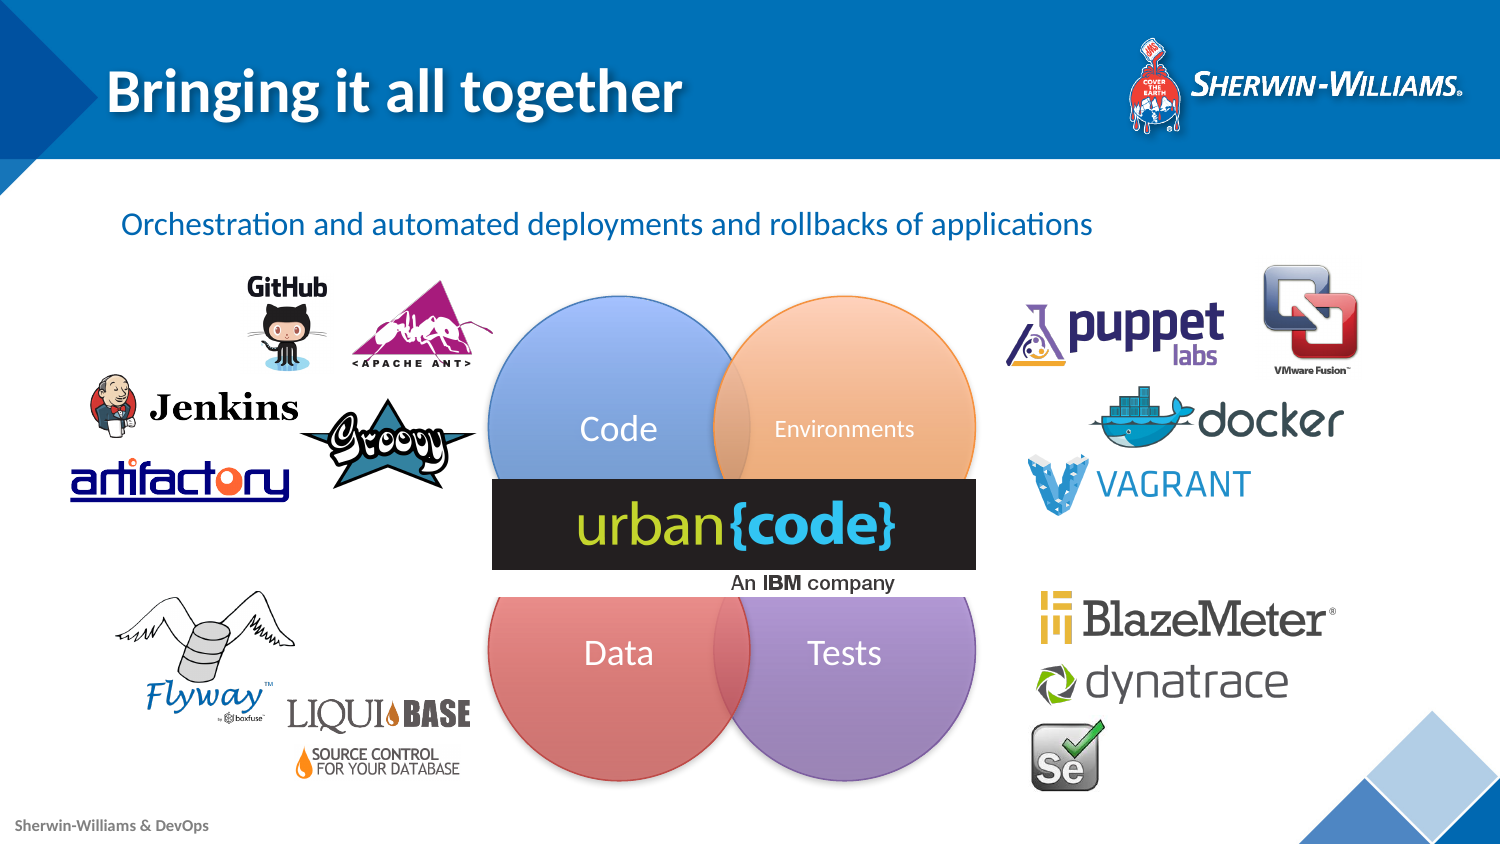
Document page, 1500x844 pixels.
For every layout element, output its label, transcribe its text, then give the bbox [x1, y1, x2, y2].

text_box Data [487, 605, 751, 782]
list Orchestration and automated deployments and rollbacks of applications [106, 172, 1404, 296]
text_box Environments [713, 296, 977, 478]
title Bringing it all together [106, 40, 1344, 155]
text_box Code [487, 296, 730, 478]
text_box Tests [735, 605, 977, 782]
picture [0, 0, 1500, 844]
